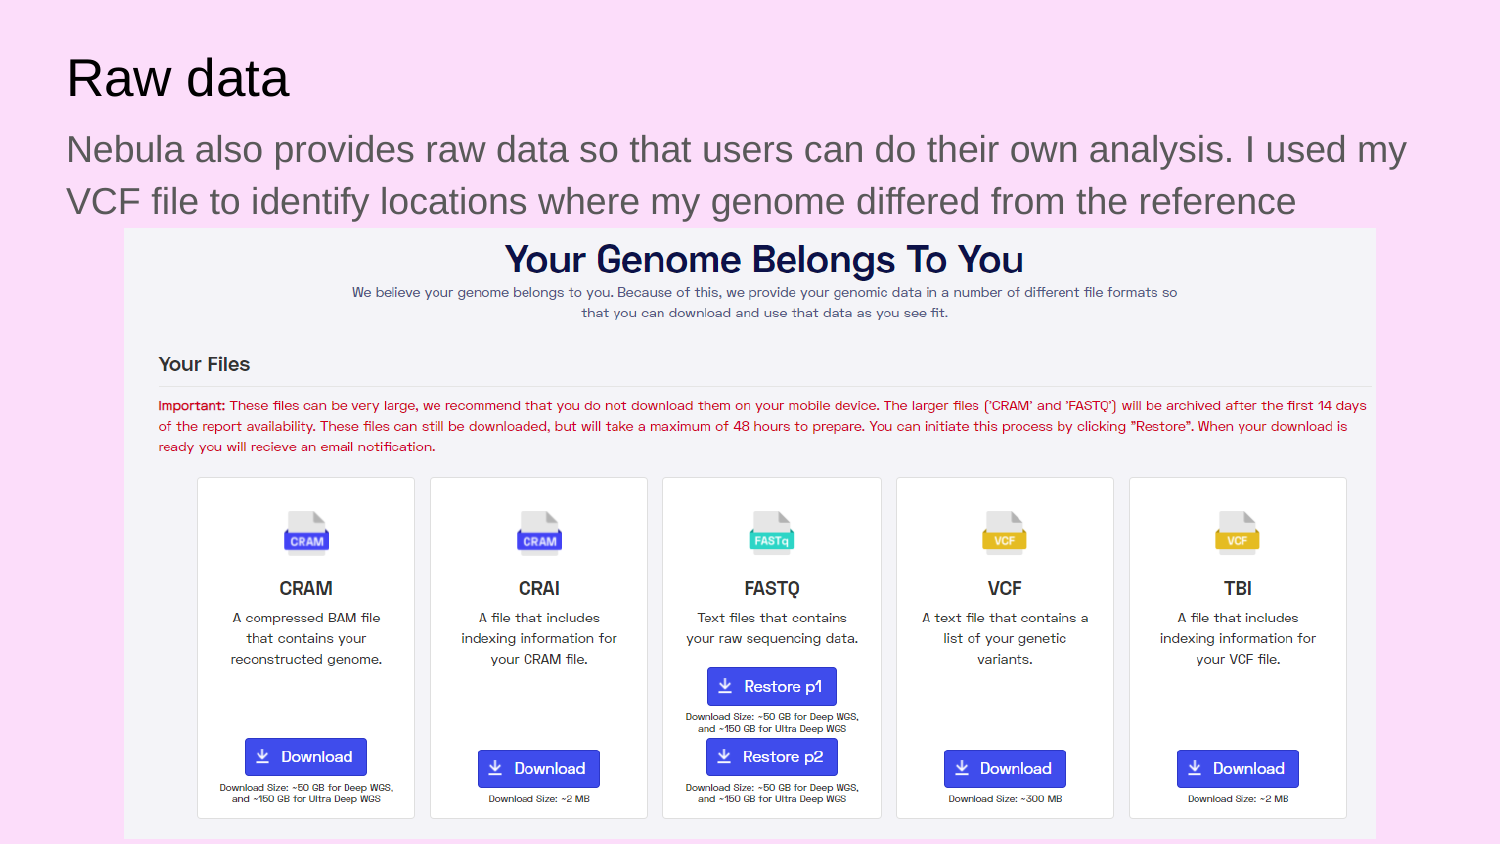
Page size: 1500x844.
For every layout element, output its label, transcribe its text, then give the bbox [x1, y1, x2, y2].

list Nebula also provides raw data so that users can do their own analysis. I used my VCF file to identify locations where my genome differed from the reference [51, 103, 1449, 664]
picture [124, 227, 1376, 839]
title Raw data [51, 28, 1449, 103]
